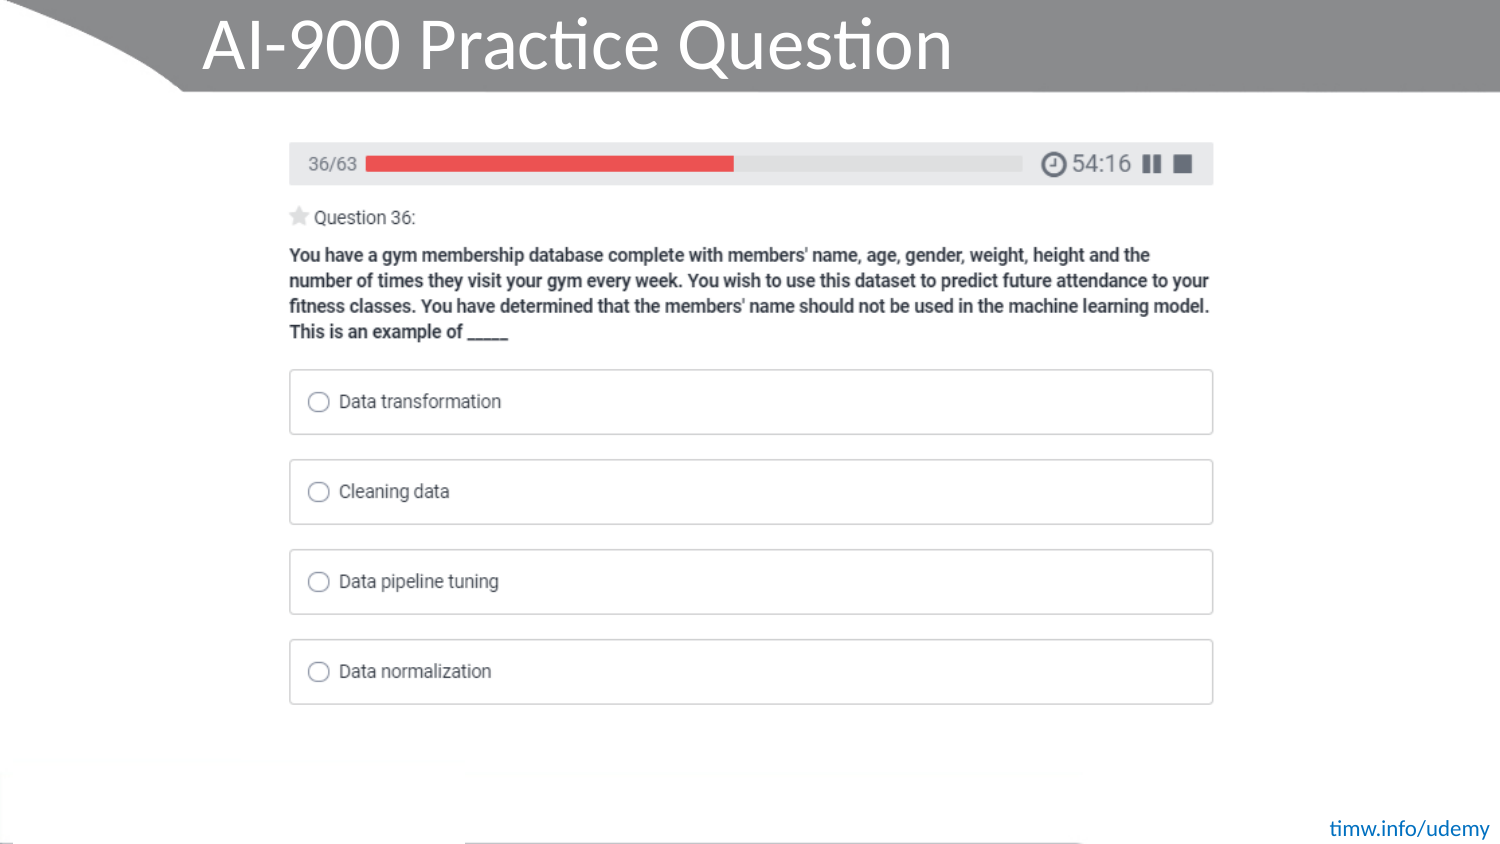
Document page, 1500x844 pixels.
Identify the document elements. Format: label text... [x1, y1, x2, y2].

title AI-900 Practice Question [187, 0, 1426, 79]
text_box timw.info/udemy [1314, 806, 1500, 844]
picture [0, 0, 1500, 844]
